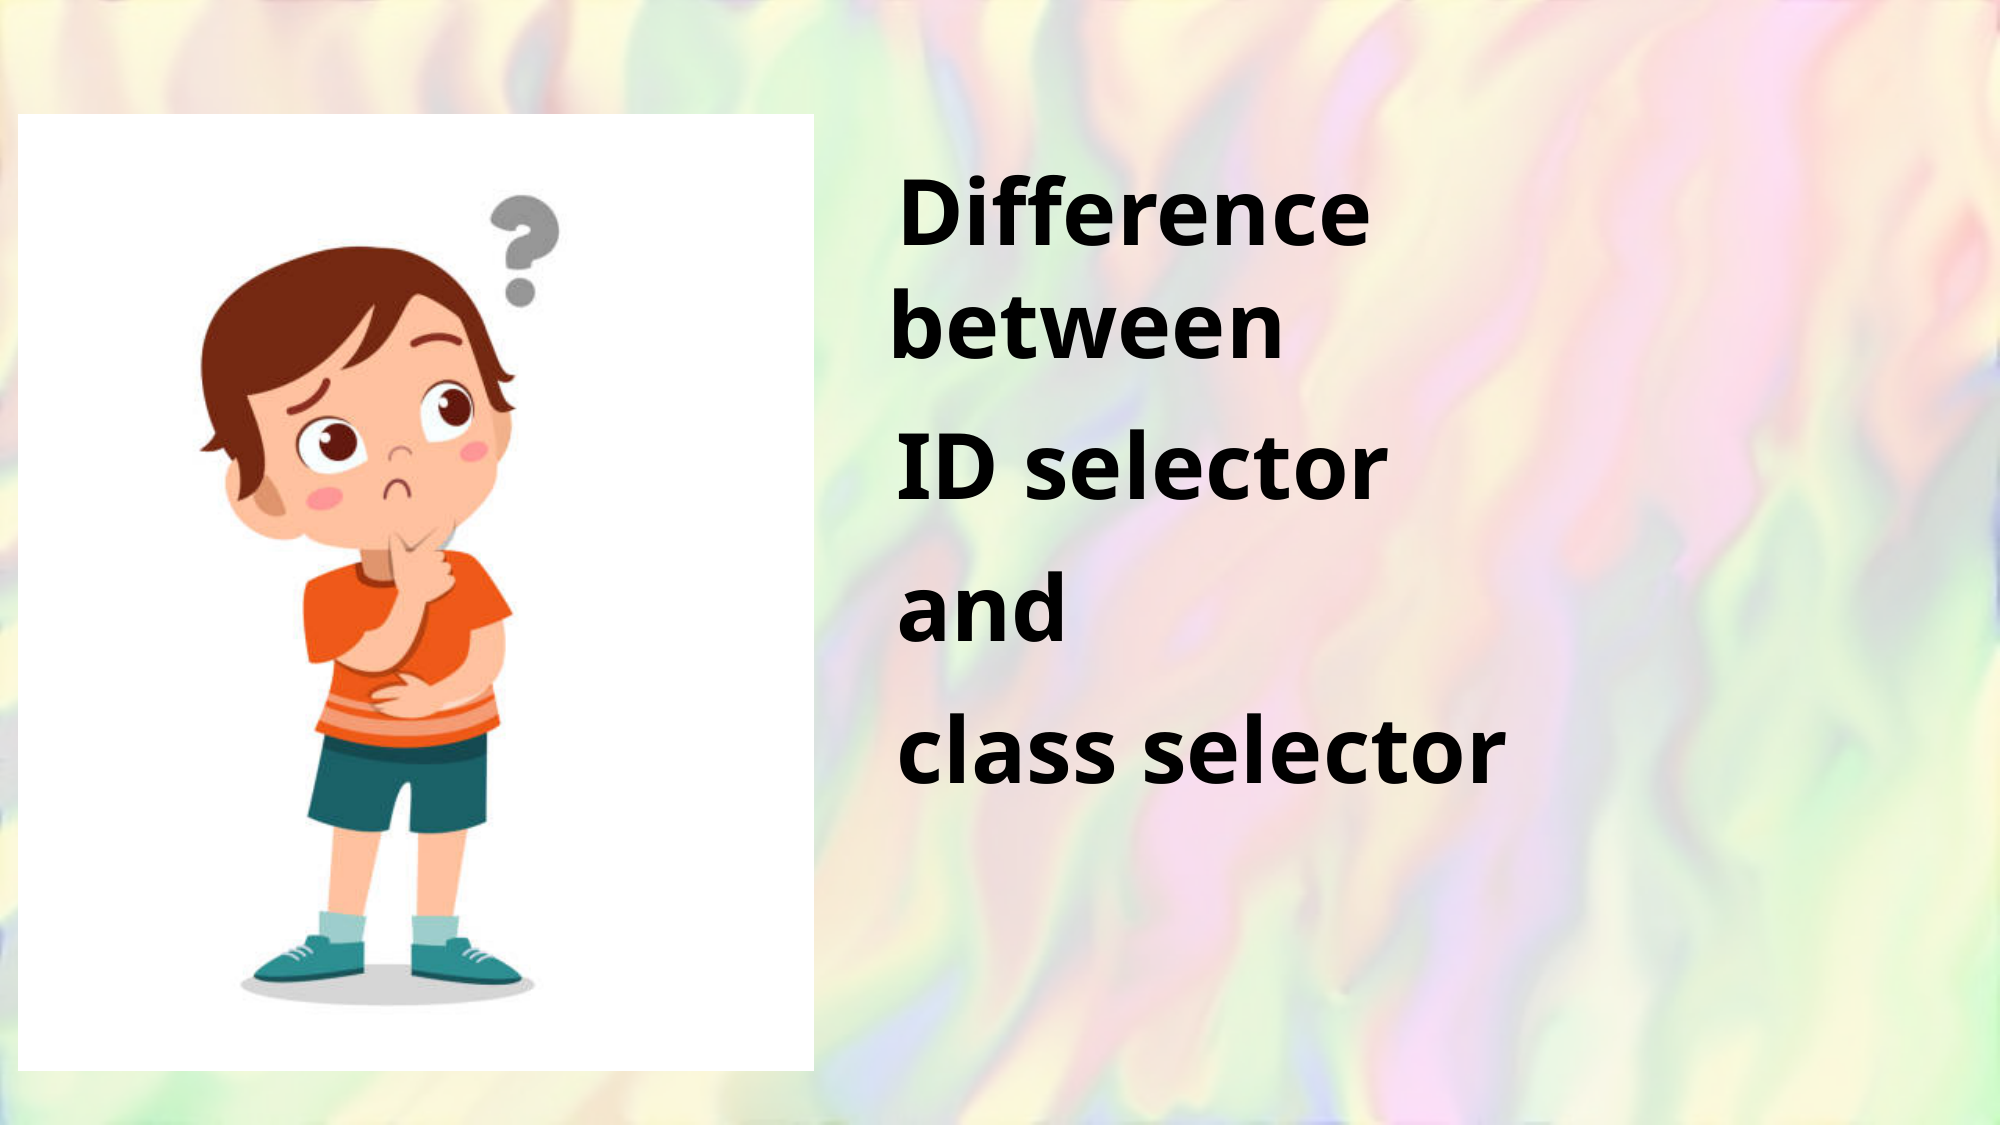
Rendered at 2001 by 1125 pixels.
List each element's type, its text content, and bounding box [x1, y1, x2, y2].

picture [17, 114, 814, 1071]
list Difference between ID selector and class selector [864, 148, 1797, 999]
